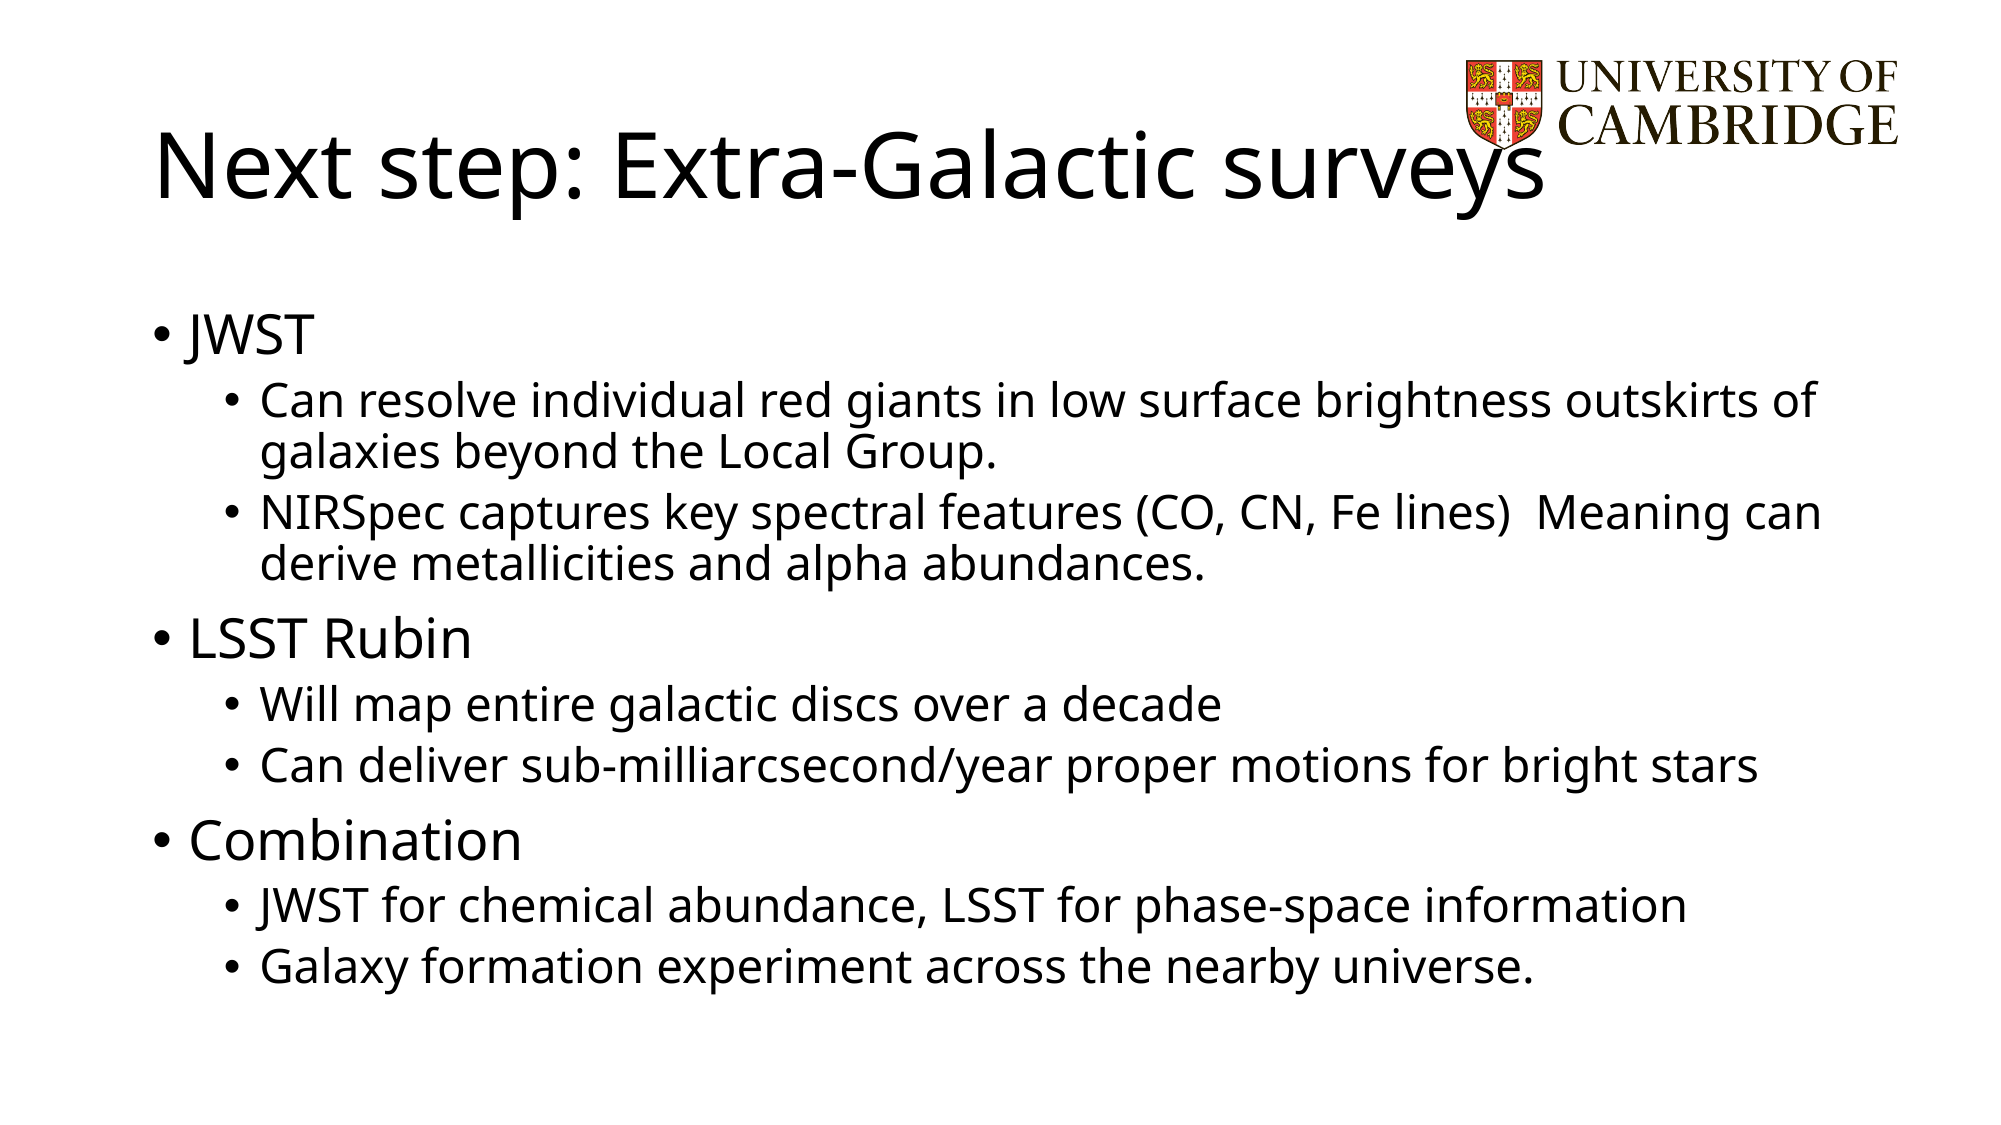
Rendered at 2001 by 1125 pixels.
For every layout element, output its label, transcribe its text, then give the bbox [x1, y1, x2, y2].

picture [1466, 59, 1898, 150]
title Next step: Extra-Galactic surveys [137, 59, 1863, 278]
list JWST Can resolve individual red giants in low surface brightness outskirts of galaxies beyond the Local Group. NIRSpec captures key spectral features (CO, CN, Fe lines) Meaning can derive metallicities and alpha abundances. LSST Rubin Will map entire galactic discs over a decade Can deliver sub-milliarcsecond/year proper motions for bright stars Combination JWST for chemical abundance, LSST for phase-space information Galaxy formation experiment across the nearby universe. [137, 299, 1863, 1014]
